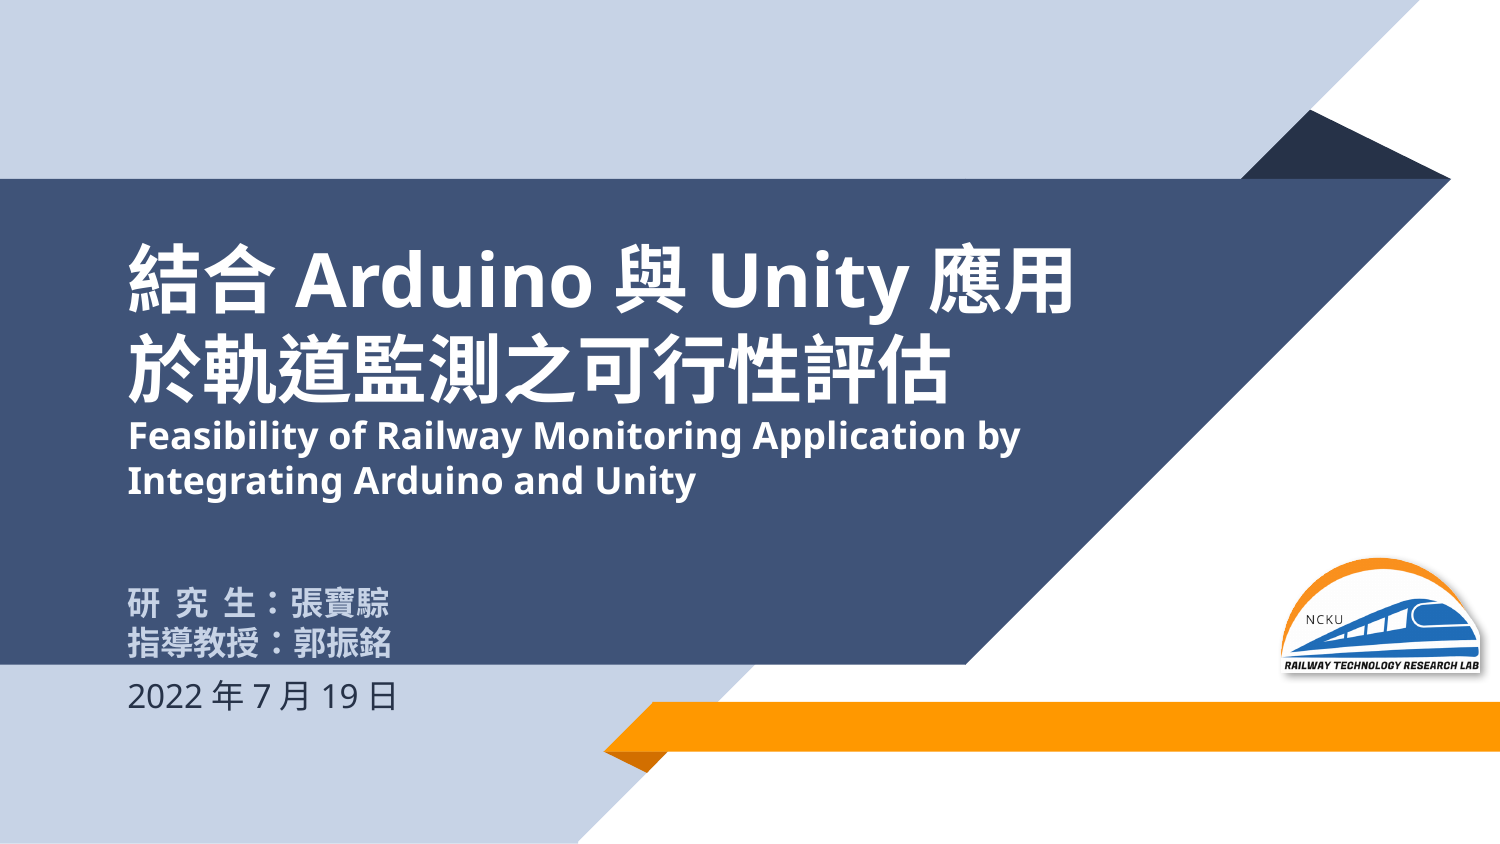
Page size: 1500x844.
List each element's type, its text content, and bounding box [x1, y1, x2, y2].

picture [1275, 554, 1480, 673]
text_box 研 究 生：張寶騌 指導教授：郭振銘 2022年7月19日 [112, 575, 459, 723]
title 結合Arduino與Unity應用於軌道監測之可行性評估 Feasibility of Railway Monitoring Application by Integrating Arduino and Unity [112, 178, 1155, 556]
